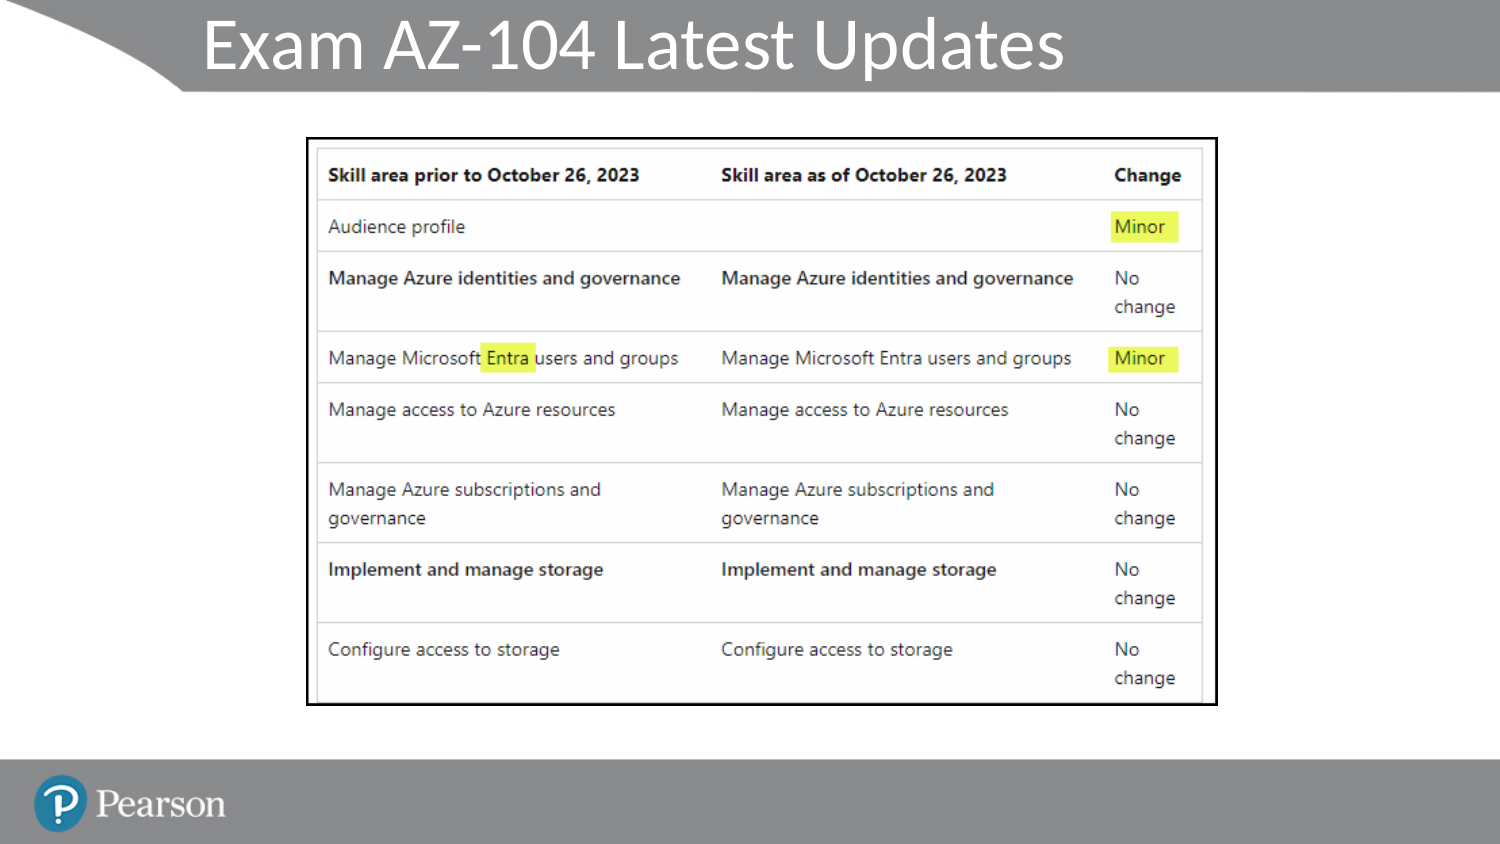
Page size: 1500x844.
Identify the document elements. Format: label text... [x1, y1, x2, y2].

title Exam AZ-104 Latest Updates [187, 0, 1426, 79]
picture [0, 0, 1500, 844]
